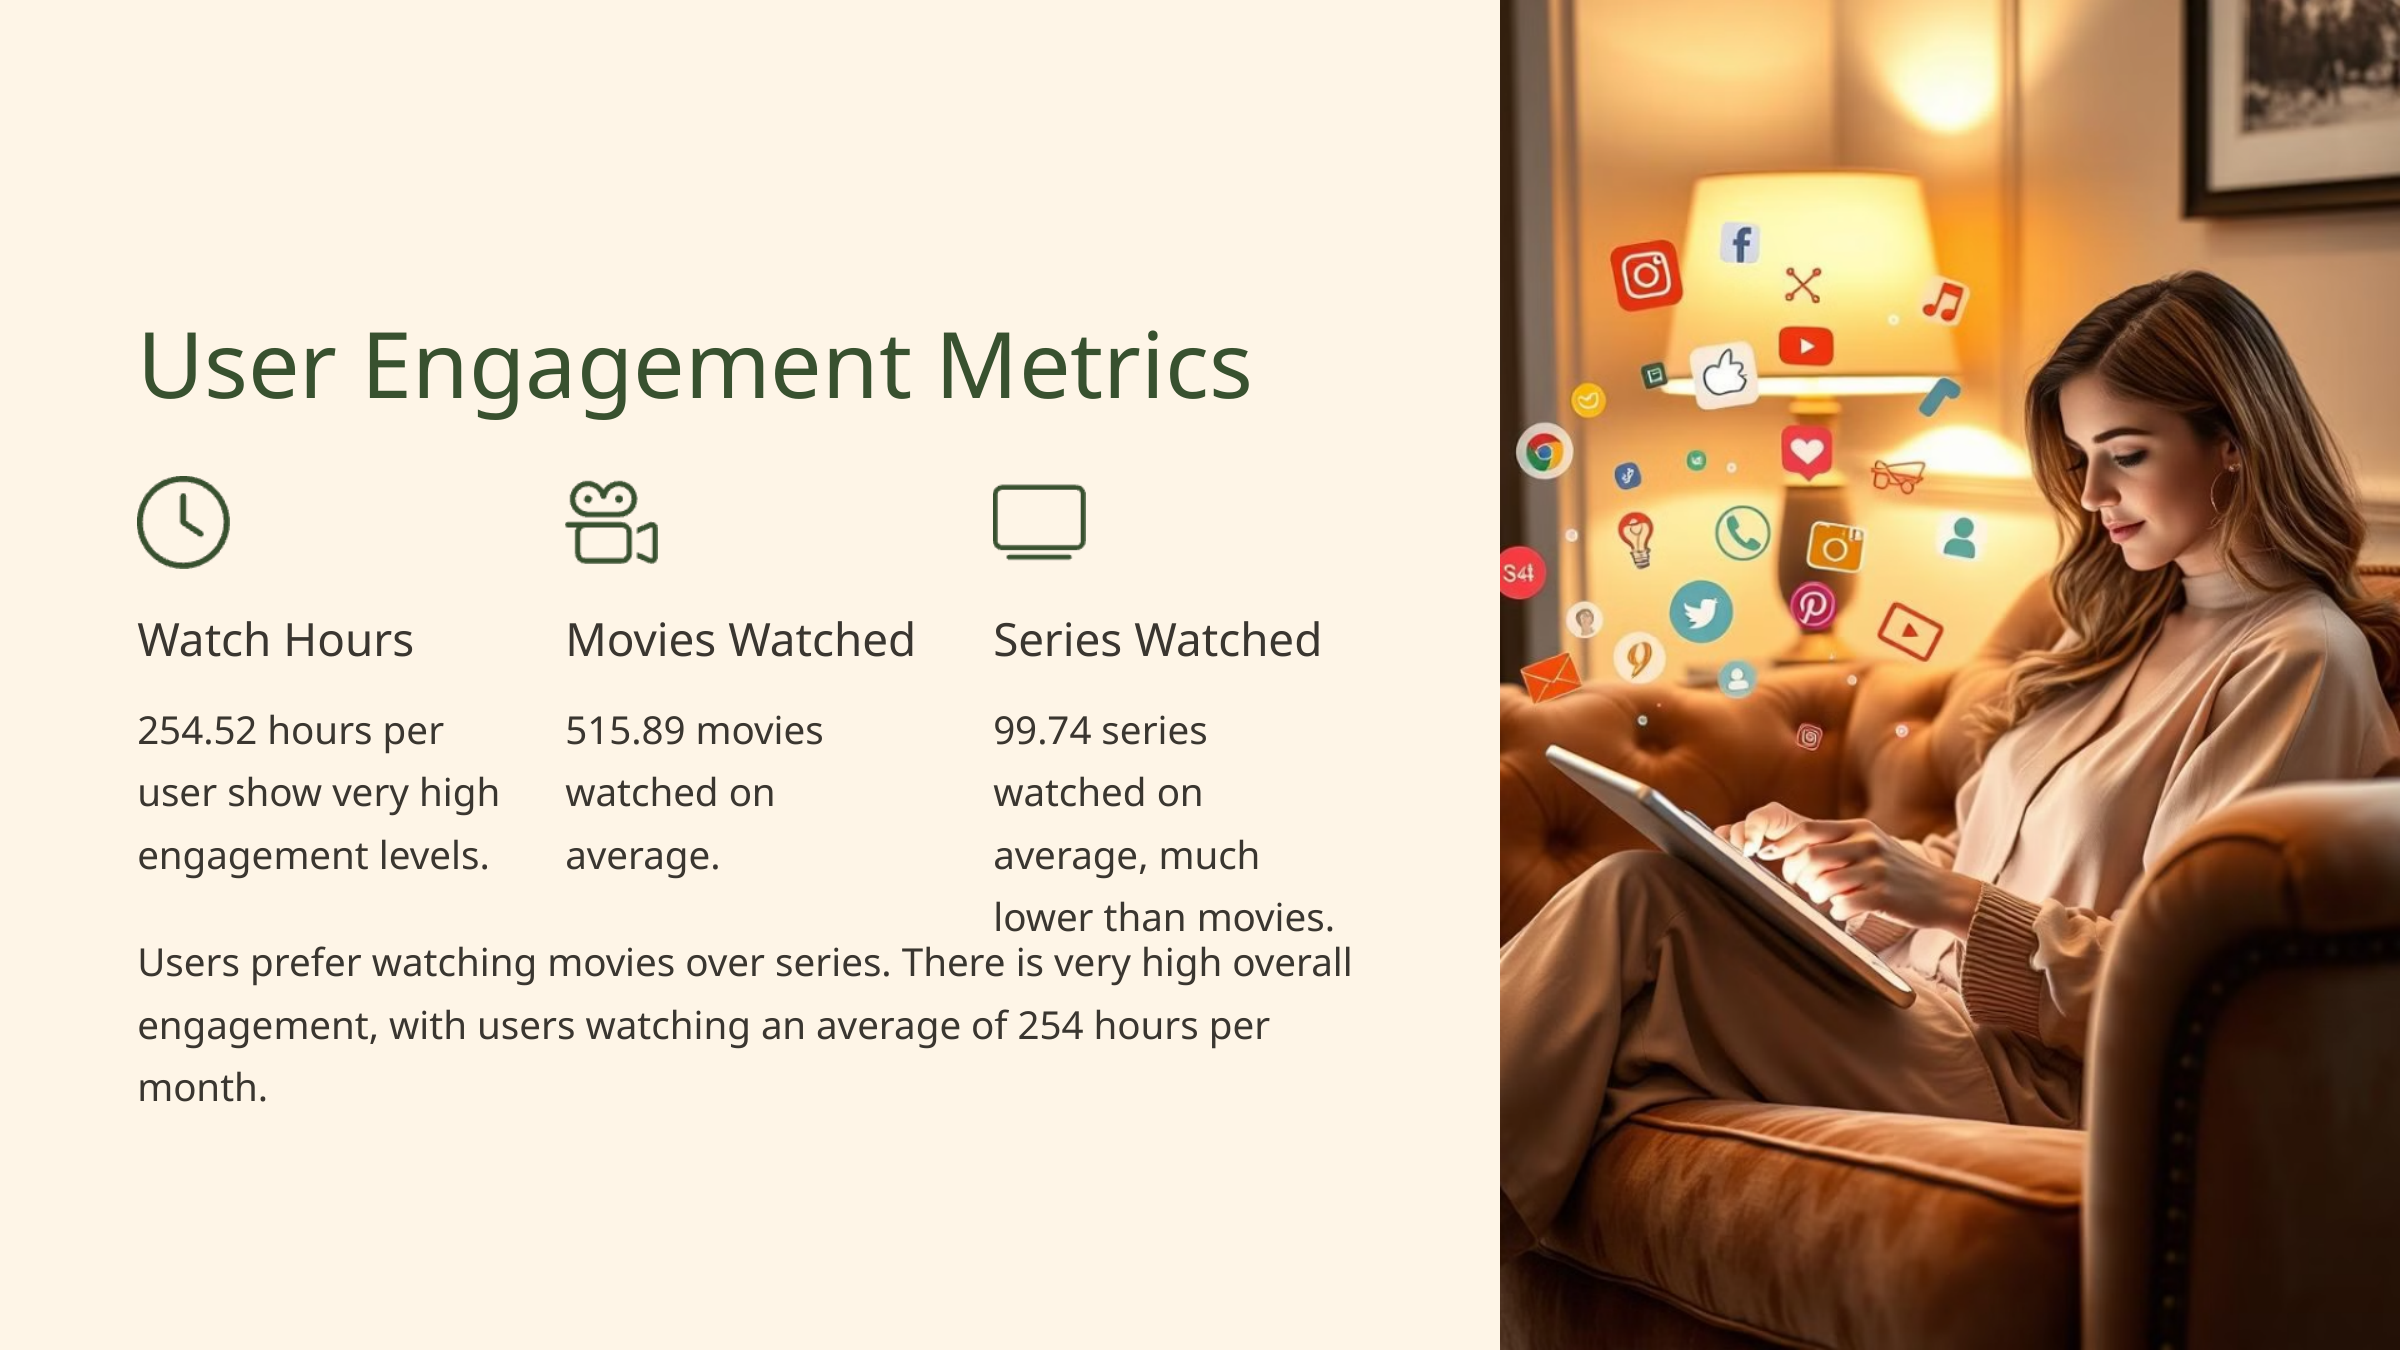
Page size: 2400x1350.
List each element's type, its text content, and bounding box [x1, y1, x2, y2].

text_box 99.74 series watched on average, much lower than movies. [993, 689, 1363, 878]
text_box User Engagement Metrics [137, 302, 1252, 418]
text_box 254.52 hours per user show very high engagement levels. [137, 689, 507, 878]
picture [137, 476, 230, 569]
text_box Users prefer watching movies over series. There is very high overall engagement, with users watching an average of 254 hours per month. [137, 922, 1363, 1048]
picture [1499, 0, 2400, 1350]
picture [993, 476, 1086, 569]
picture [565, 476, 658, 569]
text_box Watch Hours [137, 608, 507, 666]
text_box 515.89 movies watched on average. [565, 689, 935, 815]
text_box Movies Watched [565, 608, 935, 666]
text_box Series Watched [993, 608, 1363, 666]
